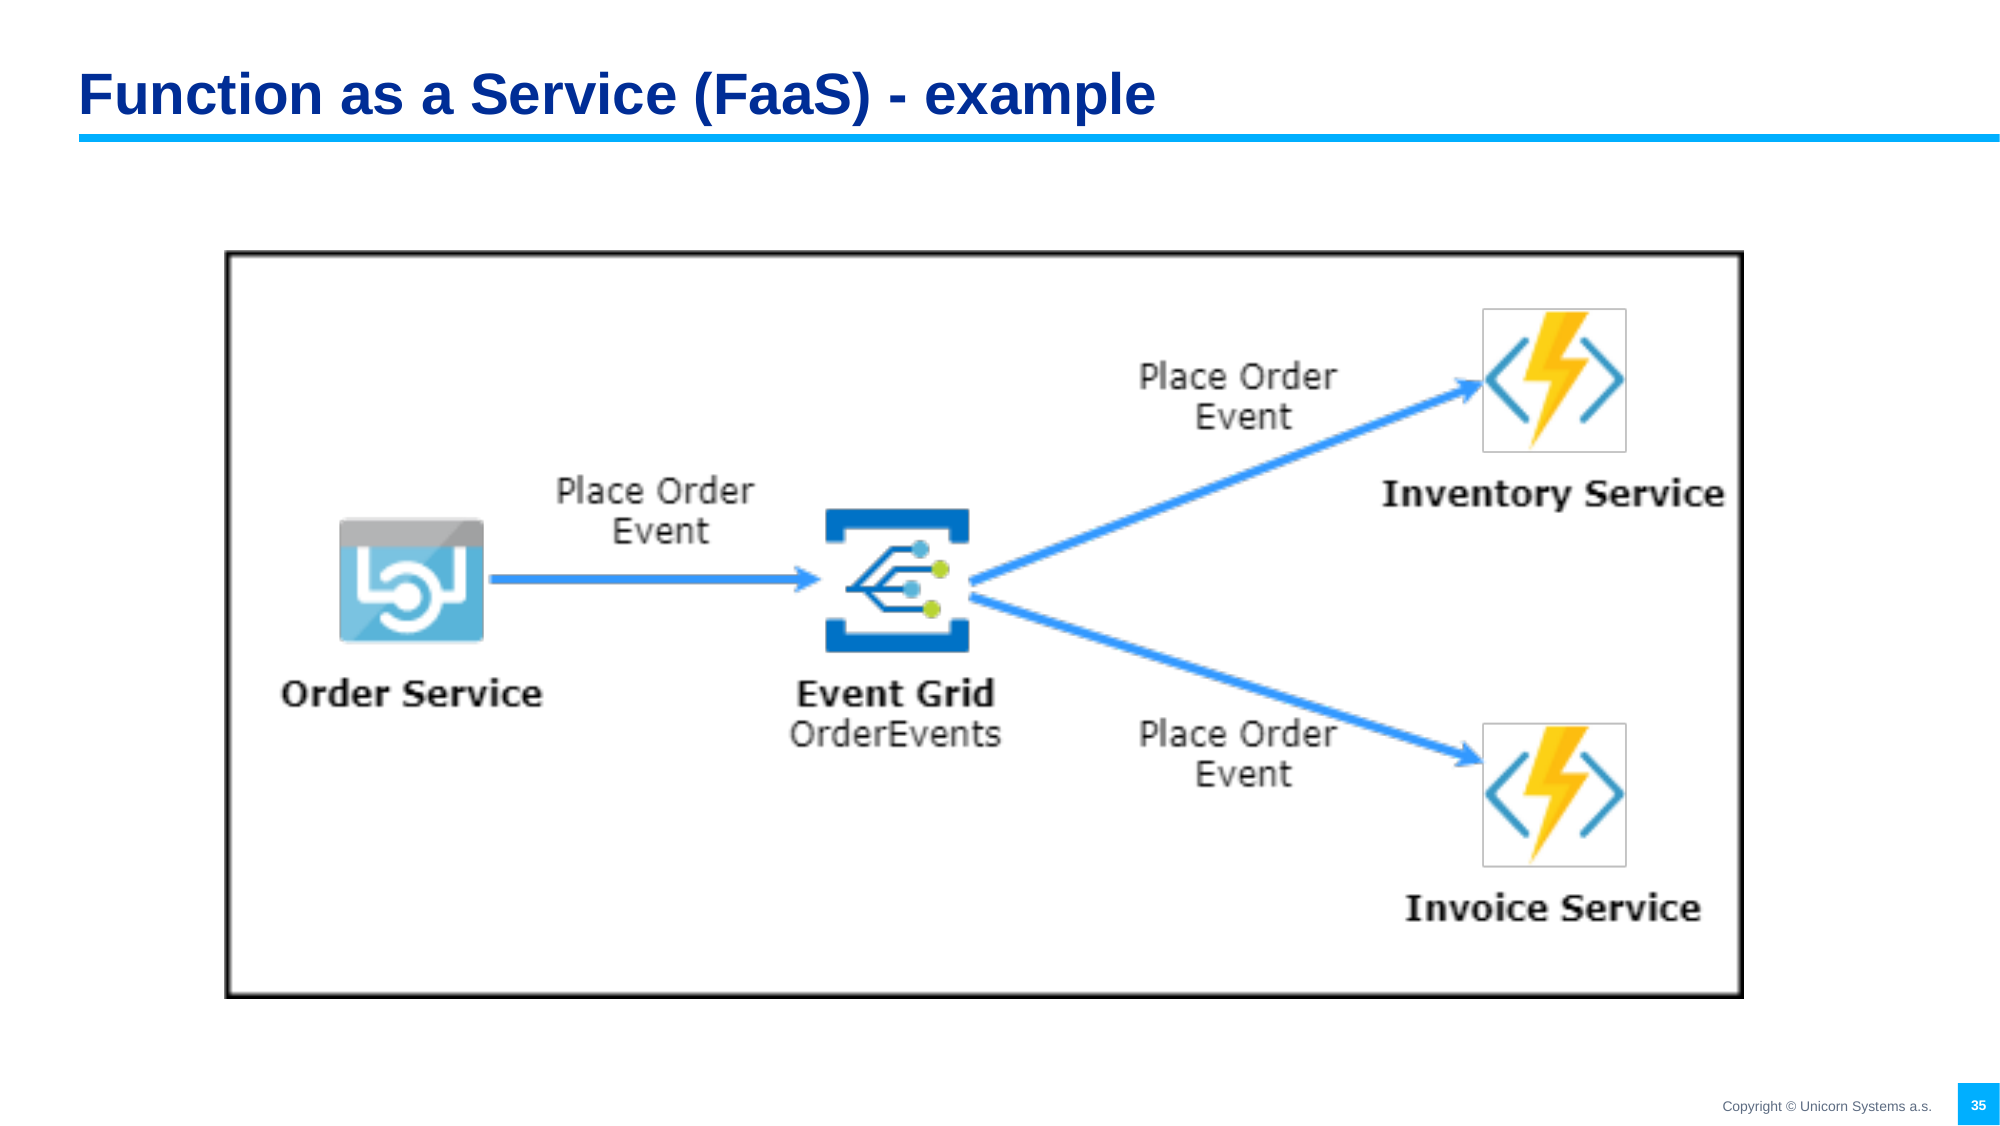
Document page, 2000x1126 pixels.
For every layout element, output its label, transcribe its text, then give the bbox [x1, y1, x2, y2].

slide_number 35 [1945, 1074, 2000, 1126]
title Function as a Service (FaaS) - example [78, 0, 1921, 134]
footer Copyright © Unicorn Systems a.s. [1273, 1076, 1948, 1126]
picture [224, 250, 1744, 999]
